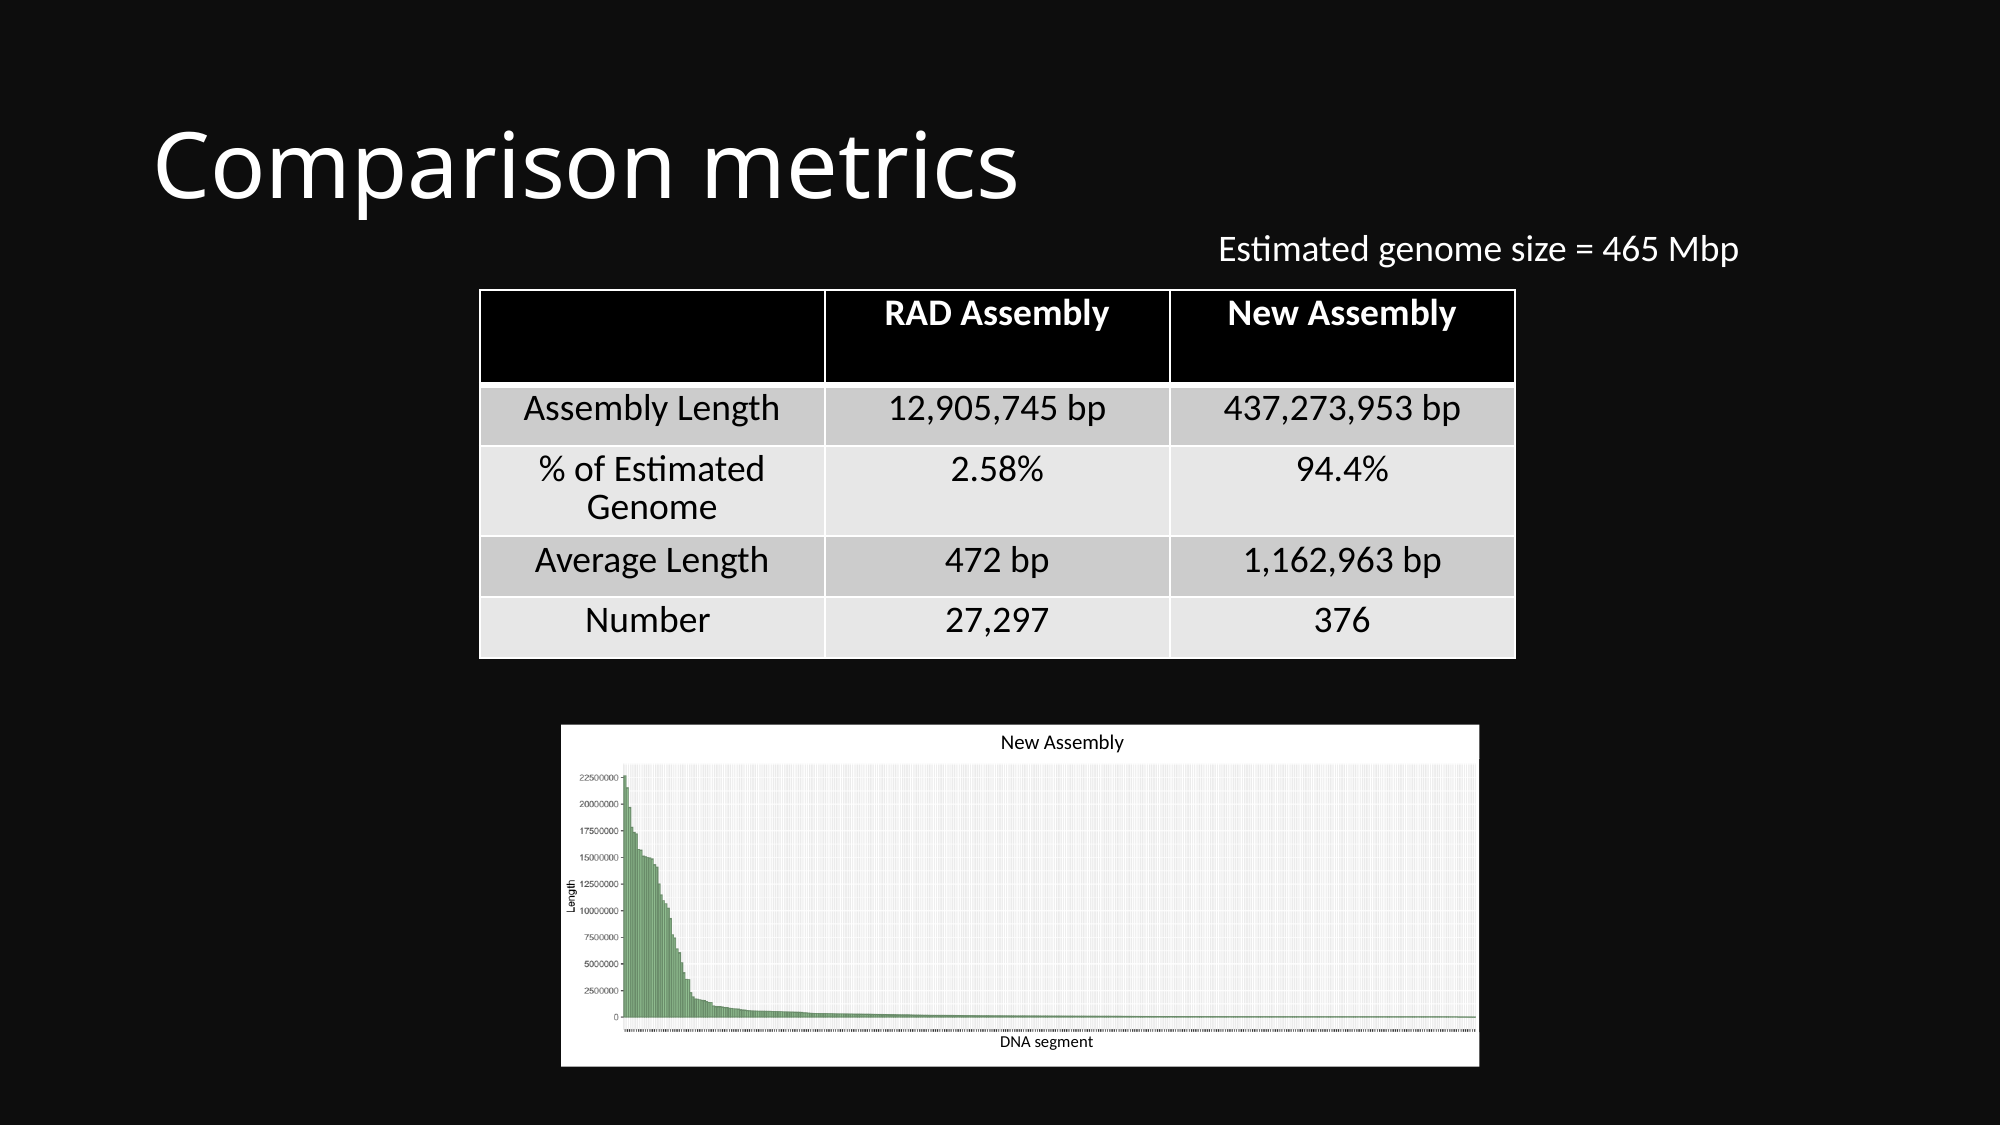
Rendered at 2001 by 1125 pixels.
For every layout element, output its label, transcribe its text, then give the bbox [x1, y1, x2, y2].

table_cell 94.4% [1171, 447, 1514, 535]
table_header New Assembly [1171, 291, 1514, 382]
table_header RAD Assembly [826, 291, 1169, 382]
table_cell % of Estimated Genome [481, 447, 824, 535]
table_cell 12,905,745 bp [826, 388, 1169, 445]
table_cell 472 bp [826, 537, 1169, 596]
text_box DNA segment [985, 1033, 1109, 1059]
table_cell Assembly Length [481, 388, 824, 445]
text_box [560, 724, 986, 758]
picture [560, 758, 1480, 1033]
text_box New Assembly [986, 721, 1139, 758]
table_cell 1,162,963 bp [1171, 537, 1514, 596]
table_cell 437,273,953 bp [1171, 388, 1514, 445]
text_box [1139, 724, 1480, 758]
text_box [560, 1033, 1480, 1068]
table_cell 2.58% [826, 447, 1169, 535]
table_cell 376 [1171, 598, 1514, 657]
table_header [481, 291, 824, 382]
table_cell Average Length [481, 537, 824, 596]
text_box Estimated genome size = 465 Mbp [1203, 216, 1756, 277]
table_cell Number [481, 598, 824, 657]
title Comparison metrics [137, 59, 1863, 278]
table_cell 27,297 [826, 598, 1169, 657]
